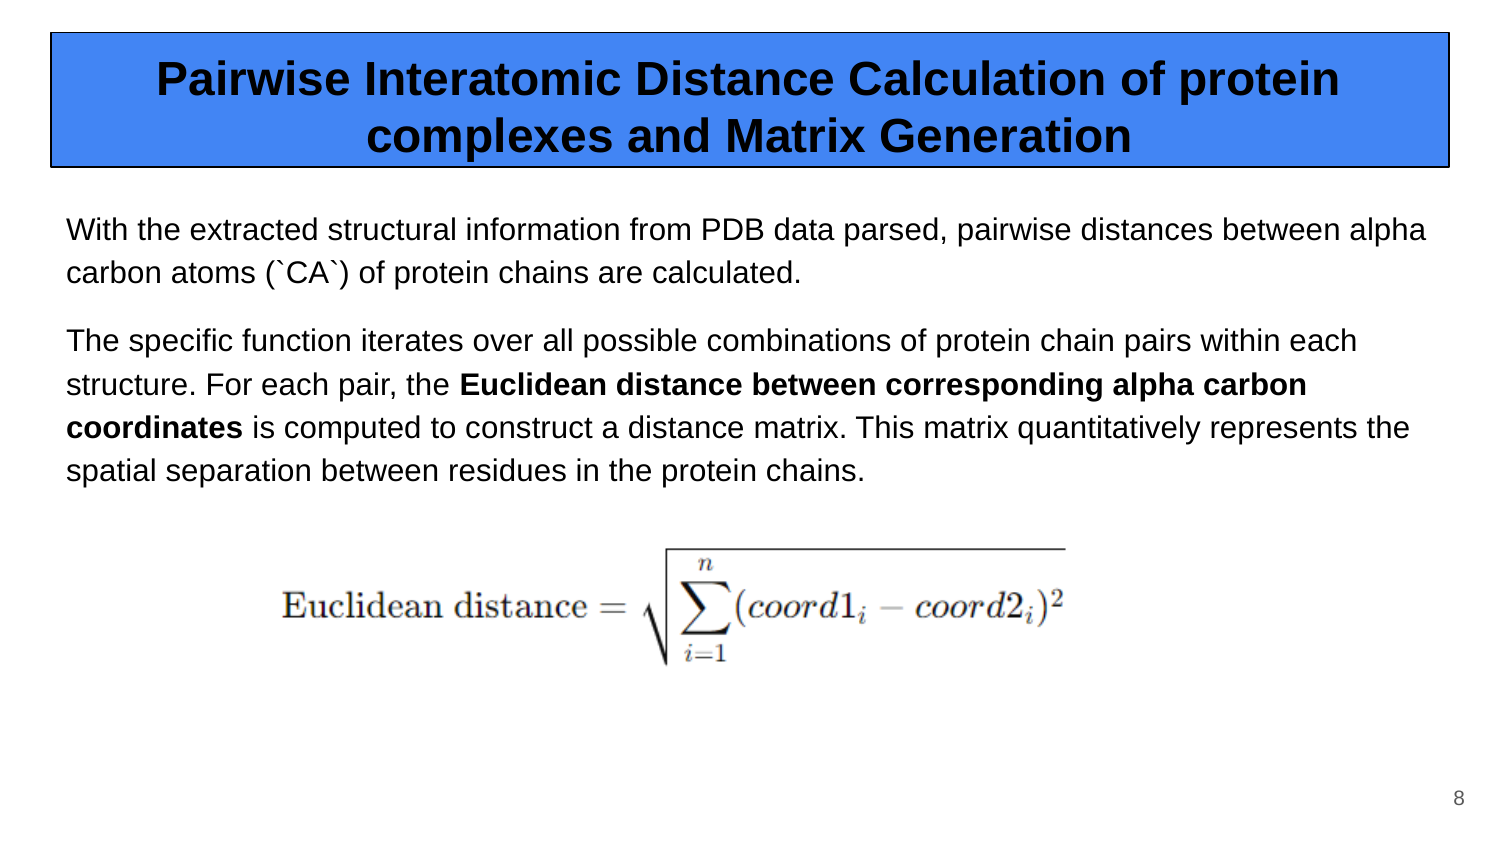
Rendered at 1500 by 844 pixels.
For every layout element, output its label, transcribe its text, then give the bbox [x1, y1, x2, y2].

picture [196, 511, 1170, 701]
list With the extracted structural information from PDB data parsed, pairwise distances between alpha carbon atoms (`CA`) of protein chains are calculated. The specific function iterates over all possible combinations of protein chain pairs within each structure. For each pair, the Euclidean distance between corresponding alpha carbon coordinates is computed to construct a distance matrix. This matrix quantitatively represents the spatial separation between residues in the protein chains. [51, 189, 1449, 750]
title Pairwise Interatomic Distance Calculation of protein complexes and Matrix Generation [51, 32, 1449, 167]
slide_number 8 [1389, 764, 1480, 830]
